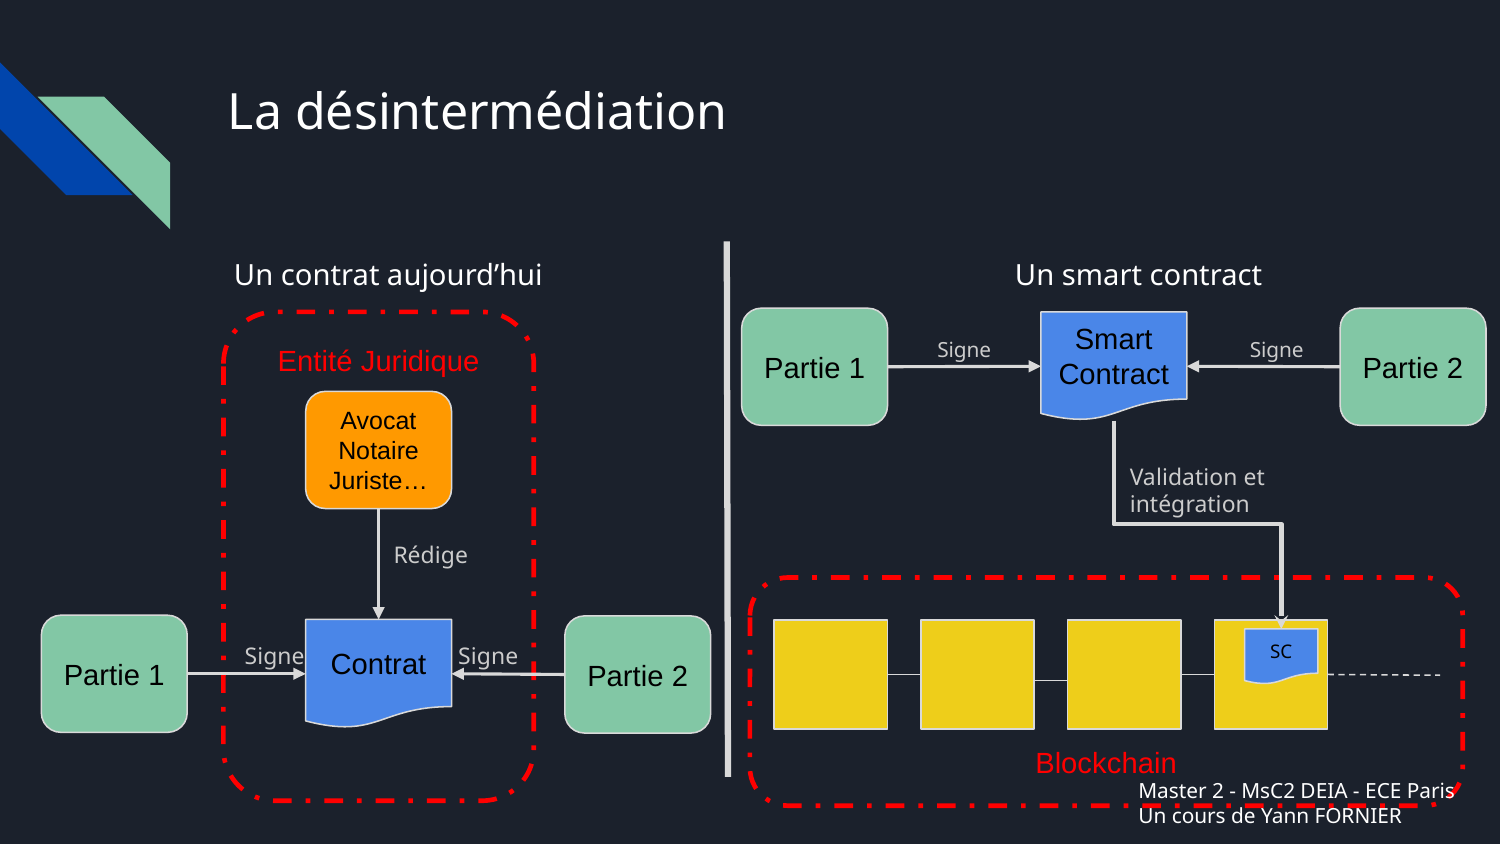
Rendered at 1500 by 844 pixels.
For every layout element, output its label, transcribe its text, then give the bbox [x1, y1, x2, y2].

text_box Un contrat aujourd’hui [212, 241, 565, 307]
text_box Un smart contract [940, 241, 1338, 307]
text_box Signe [443, 627, 534, 683]
text_box SC [1244, 628, 1318, 684]
title La désintermédiation [212, 64, 1368, 215]
text_box Partie 2 [1340, 308, 1487, 426]
text_box Entité Juridique [223, 311, 534, 672]
text_box Partie 1 [41, 615, 188, 733]
text_box Blockchain [749, 577, 1463, 806]
text_box [774, 620, 888, 729]
text_box Partie 1 [741, 308, 888, 426]
text_box [920, 620, 1035, 729]
text_box Contrat [305, 619, 452, 727]
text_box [1089, 437, 1306, 606]
text_box Signe [1193, 323, 1360, 375]
text_box Partie 2 [564, 615, 711, 734]
text_box Entité Juridique [223, 683, 534, 801]
text_box [1067, 620, 1181, 729]
text_box Signe [881, 323, 1048, 375]
text_box Avocat Notaire Juriste… [305, 391, 452, 509]
text_box [1214, 620, 1328, 729]
text_box Rédige [384, 527, 498, 583]
text_box Signe [229, 627, 343, 683]
text_box Smart Contract [1040, 311, 1187, 420]
text_box Master 2 - MsC2 DEIA - ECE Paris Un cours de Yann FORNIER [1123, 762, 1500, 843]
